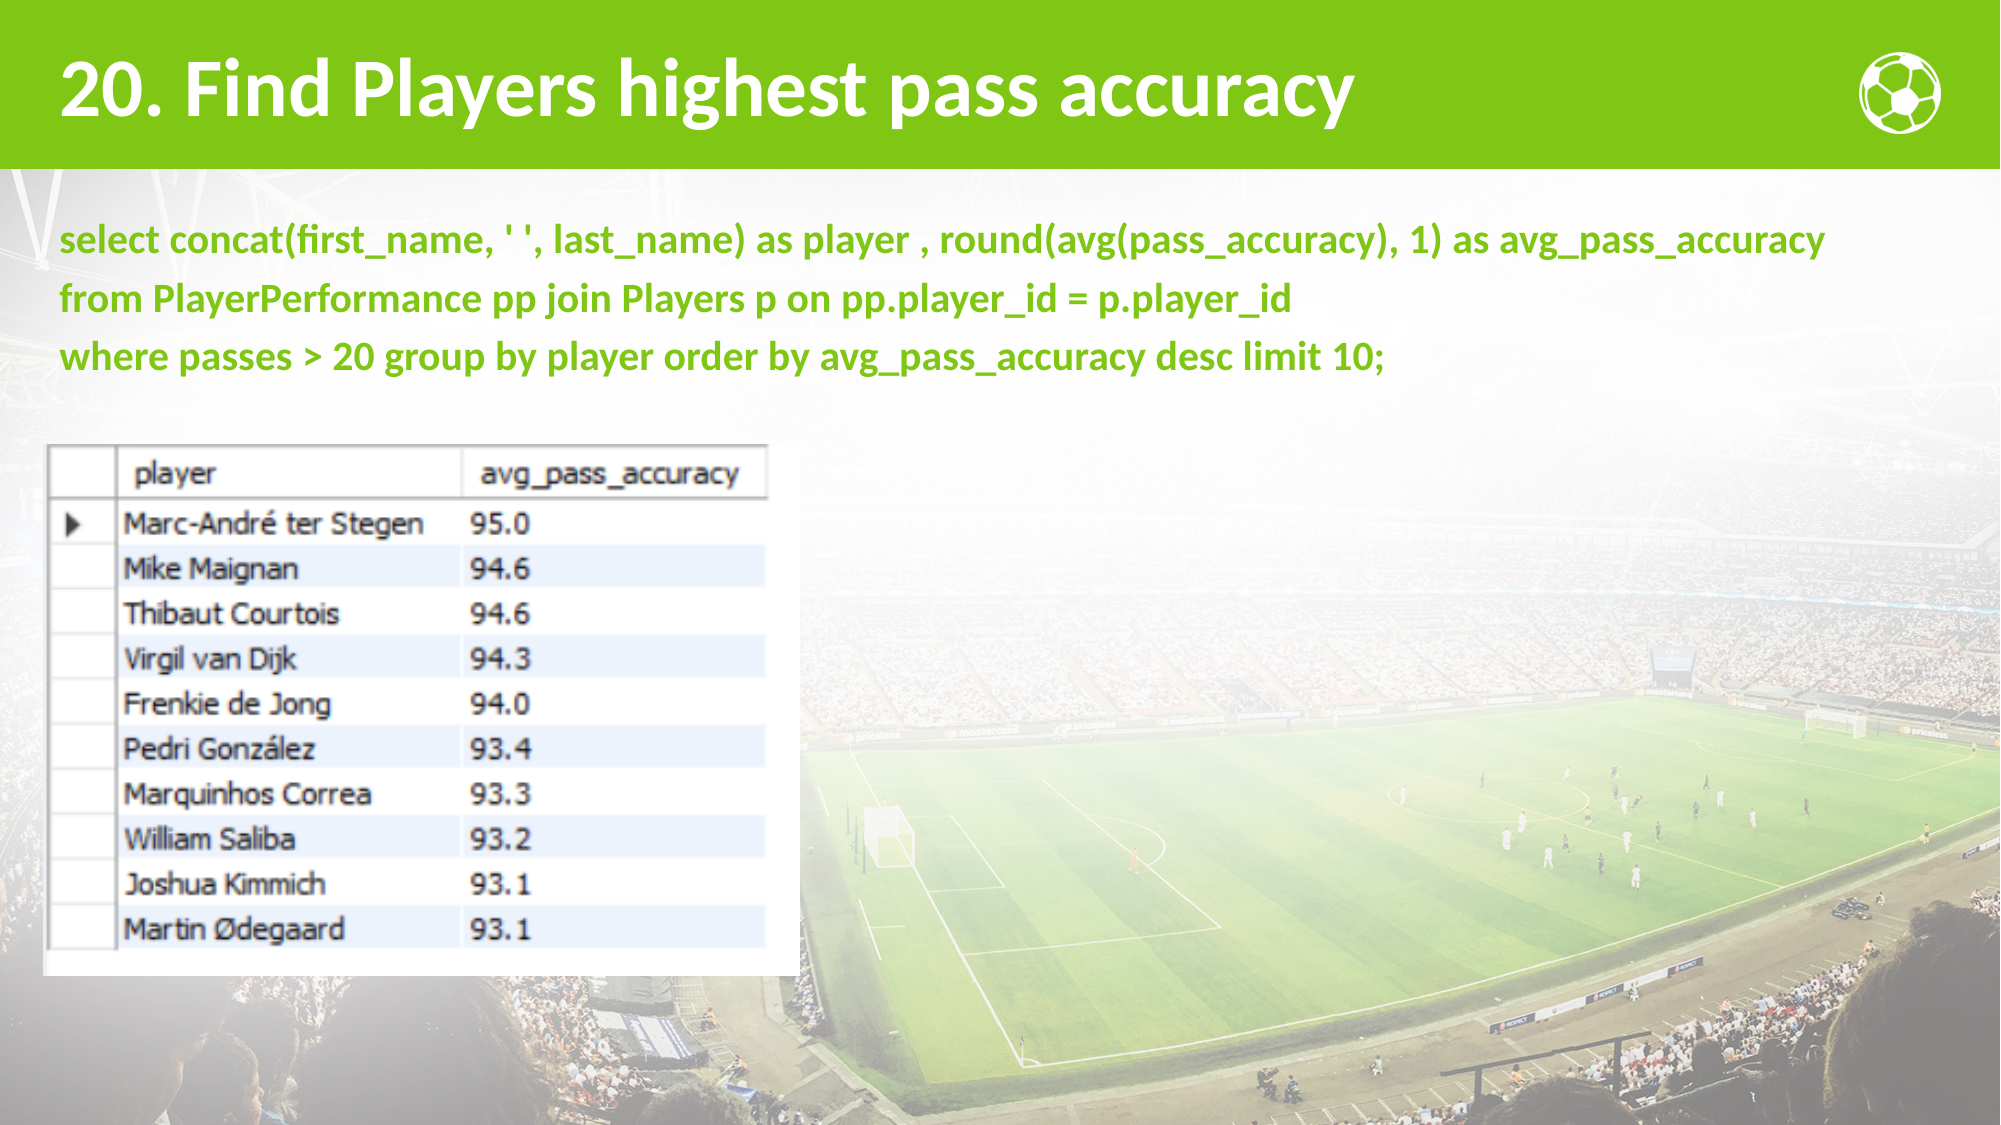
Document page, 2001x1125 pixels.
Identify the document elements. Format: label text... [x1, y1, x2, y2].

picture [0, 0, 2000, 1125]
title 20. Find Players highest pass accuracy [43, 17, 1733, 149]
list select concat(first_name, ' ', last_name) as player , round(avg(pass_accuracy), 1) as avg_pass_accuracy from PlayerPerformance pp join Players p on pp.player_id = p.player_id where passes > 20 group by player order by avg_pass_accuracy desc limit 10; [43, 204, 1934, 445]
